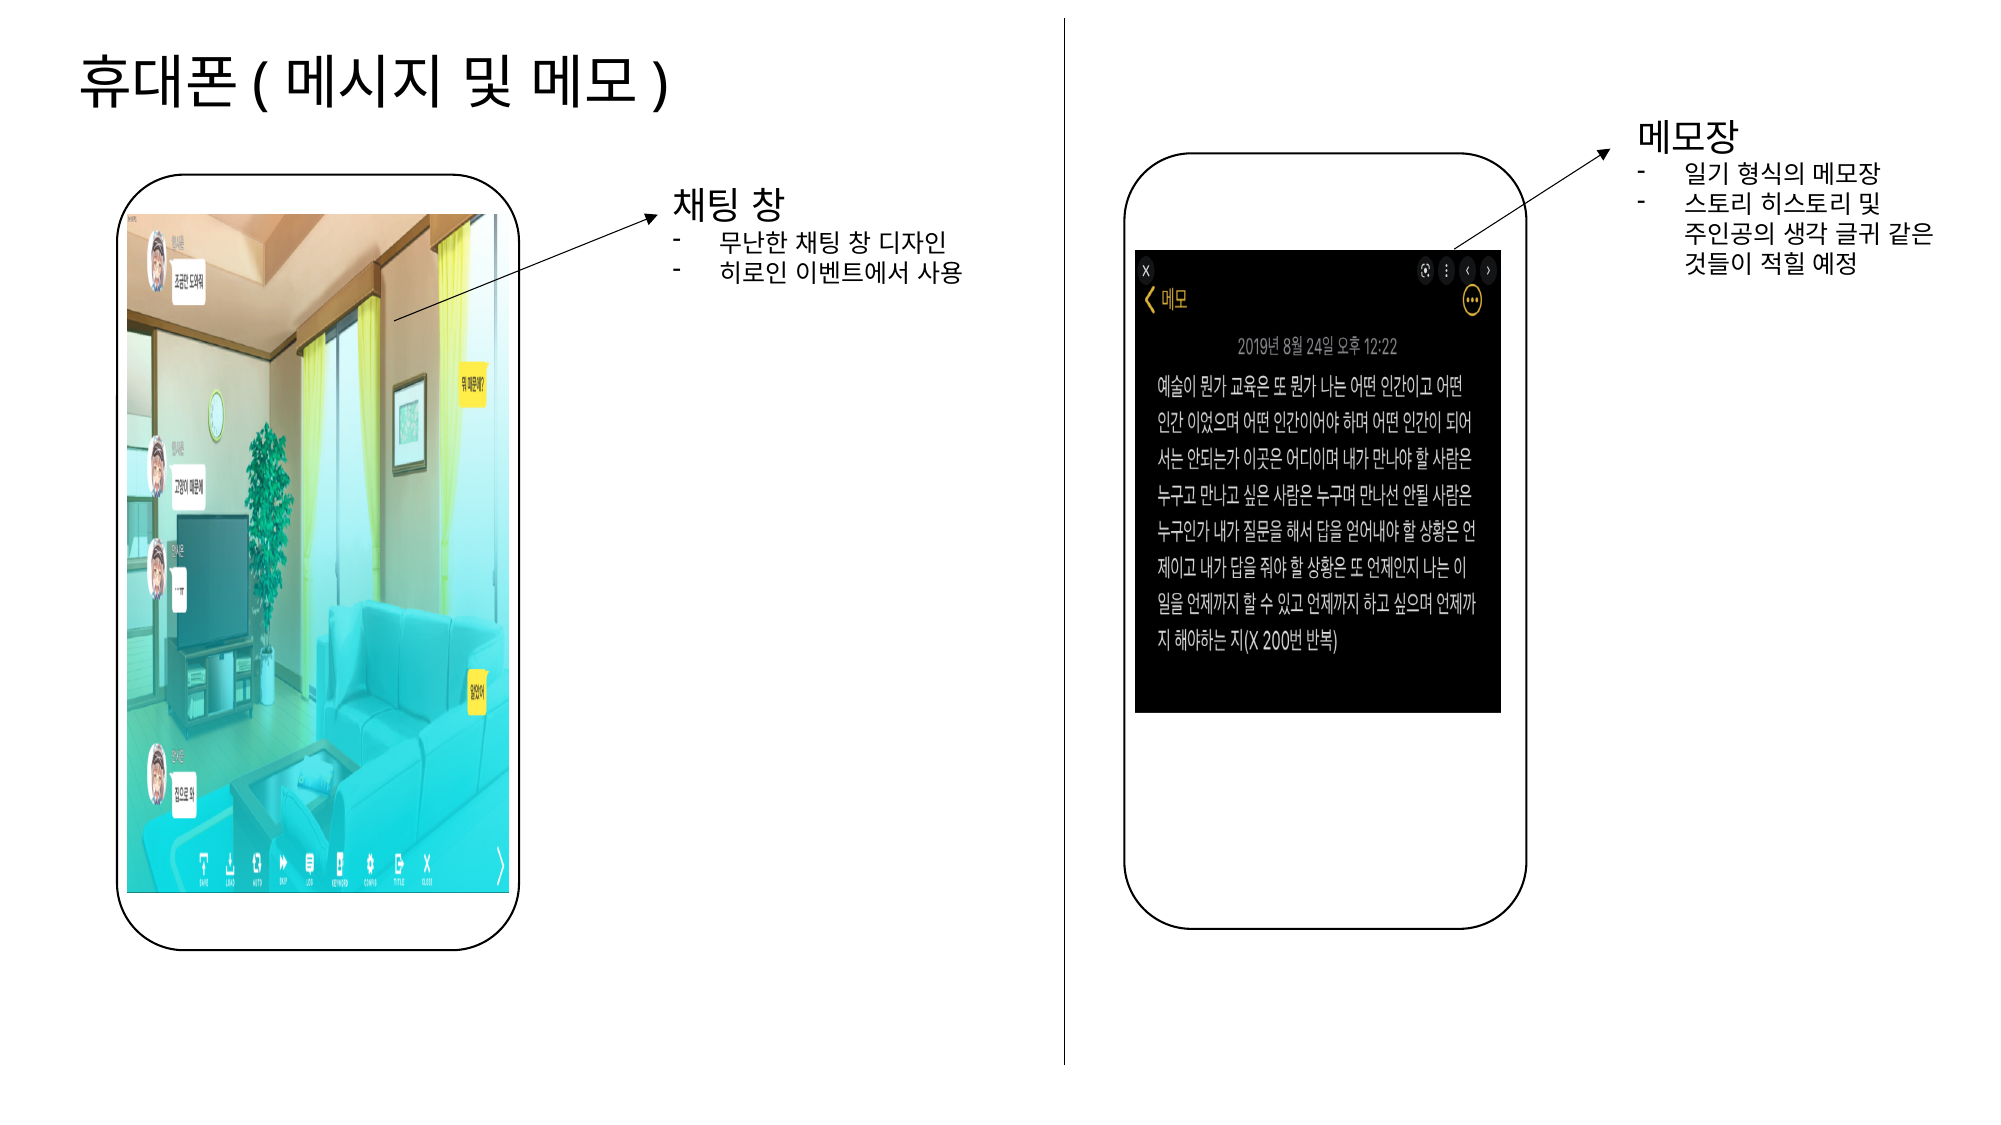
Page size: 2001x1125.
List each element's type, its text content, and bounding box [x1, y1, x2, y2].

text_box 메모장 일기 형식의 메모장 스토리 히스토리 및 주인공의 생각 글귀 같은 것들이 적힐 예정 [1622, 106, 1979, 287]
picture [127, 214, 509, 893]
text_box 채팅 창 무난한 채팅 창 디자인 히로인 이벤트에서 사용 [657, 174, 1036, 295]
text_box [1454, 148, 1611, 250]
text_box [115, 173, 521, 952]
text_box 휴대폰(메시지 및 메모) [63, 38, 742, 123]
picture [1135, 250, 1501, 713]
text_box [394, 214, 658, 321]
text_box [1123, 152, 1528, 930]
